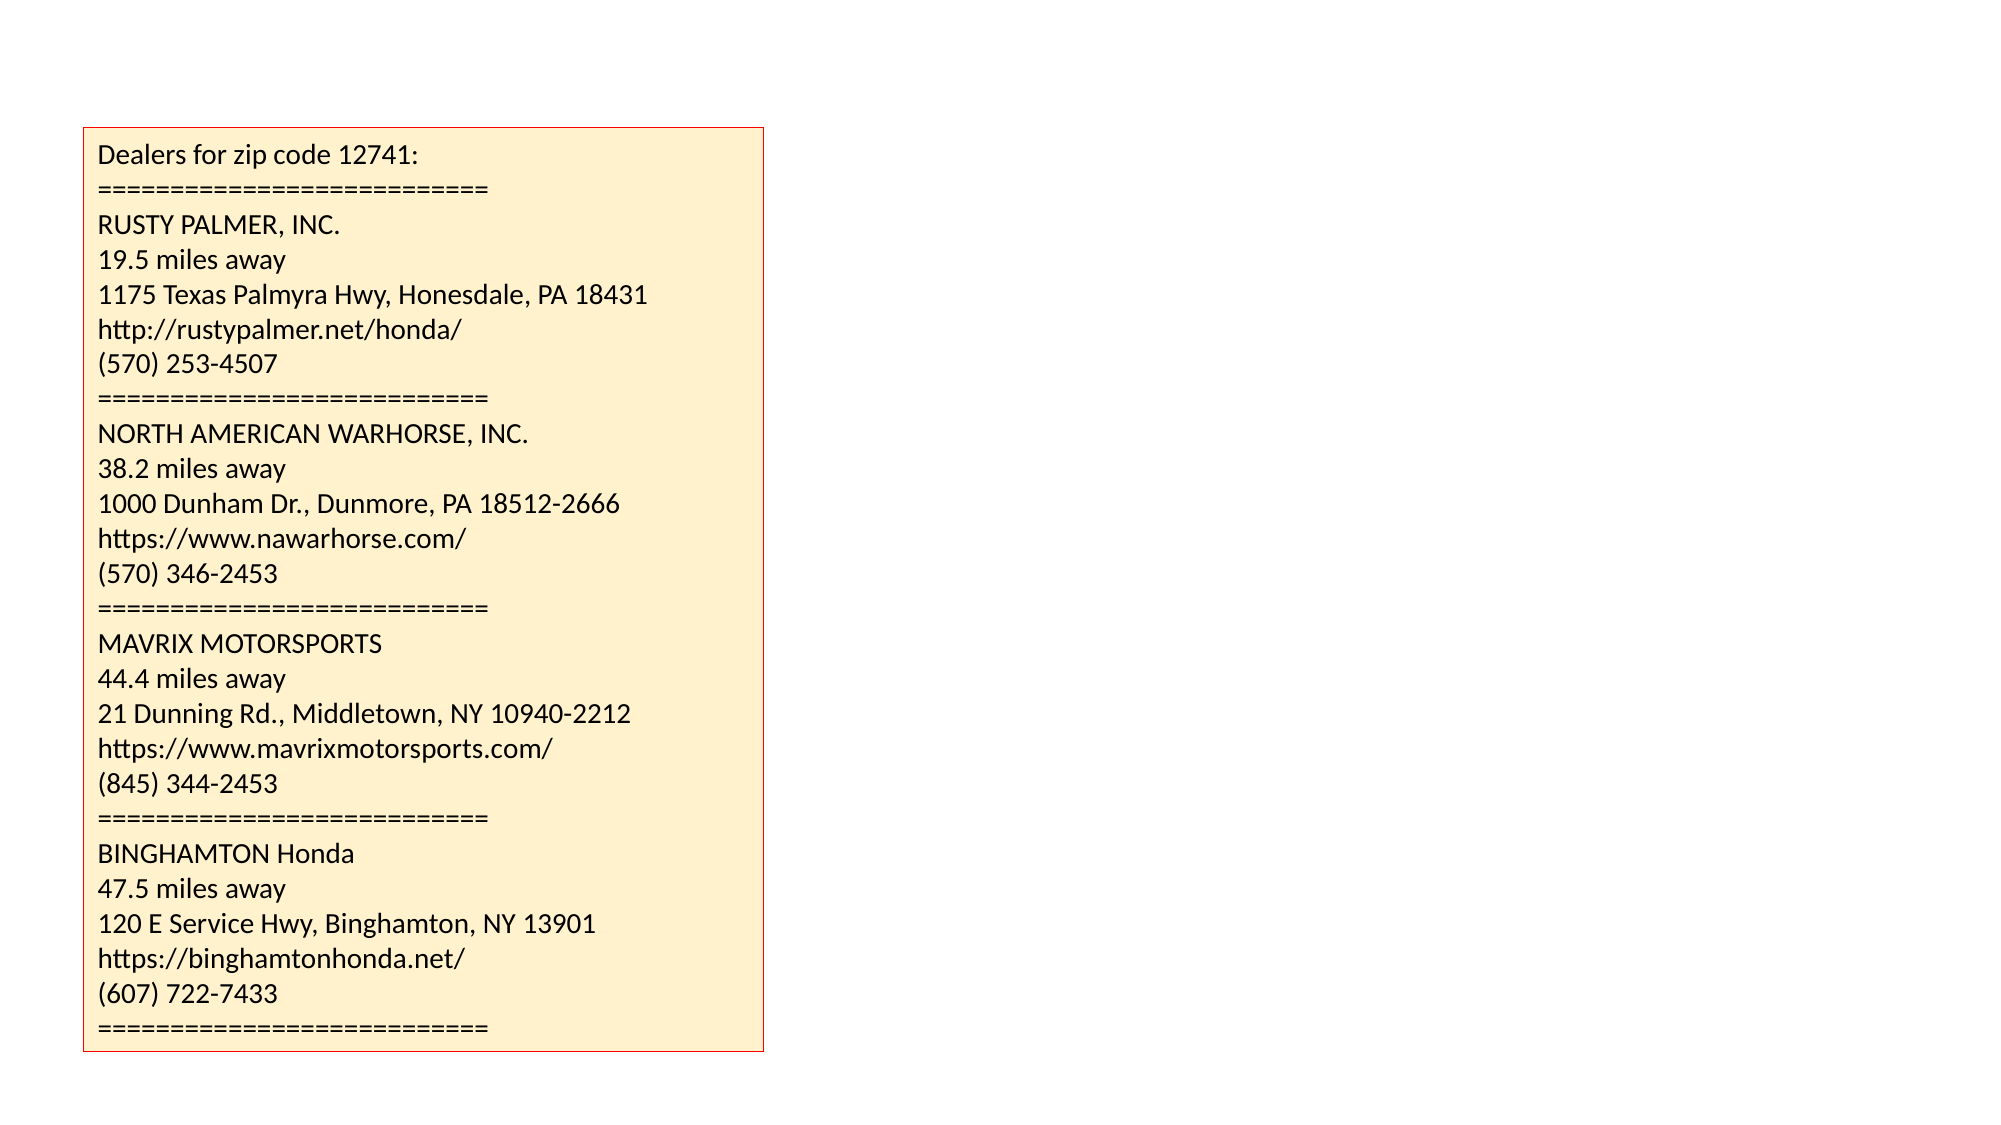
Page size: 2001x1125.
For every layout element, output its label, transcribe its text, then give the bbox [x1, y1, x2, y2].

text_box Dealers for zip code 12741: =========================== RUSTY PALMER, INC. 19.5 miles away 1175 Texas Palmyra Hwy, Honesdale, PA 18431 http://rustypalmer.net/honda/ (570) 253-4507 =========================== NORTH AMERICAN WARHORSE, INC. 38.2 miles away 1000 Dunham Dr., Dunmore, PA 18512-2666 https://www.nawarhorse.com/ (570) 346-2453 =========================== MAVRIX MOTORSPORTS 44.4 miles away 21 Dunning Rd., Middletown, NY 10940-2212 https://www.mavrixmotorsports.com/ (845) 344-2453 =========================== BINGHAMTON Honda 47.5 miles away 120 E Service Hwy, Binghamton, NY 13901 https://binghamtonhonda.net/ (607) 722-7433 =========================== [83, 127, 764, 1052]
